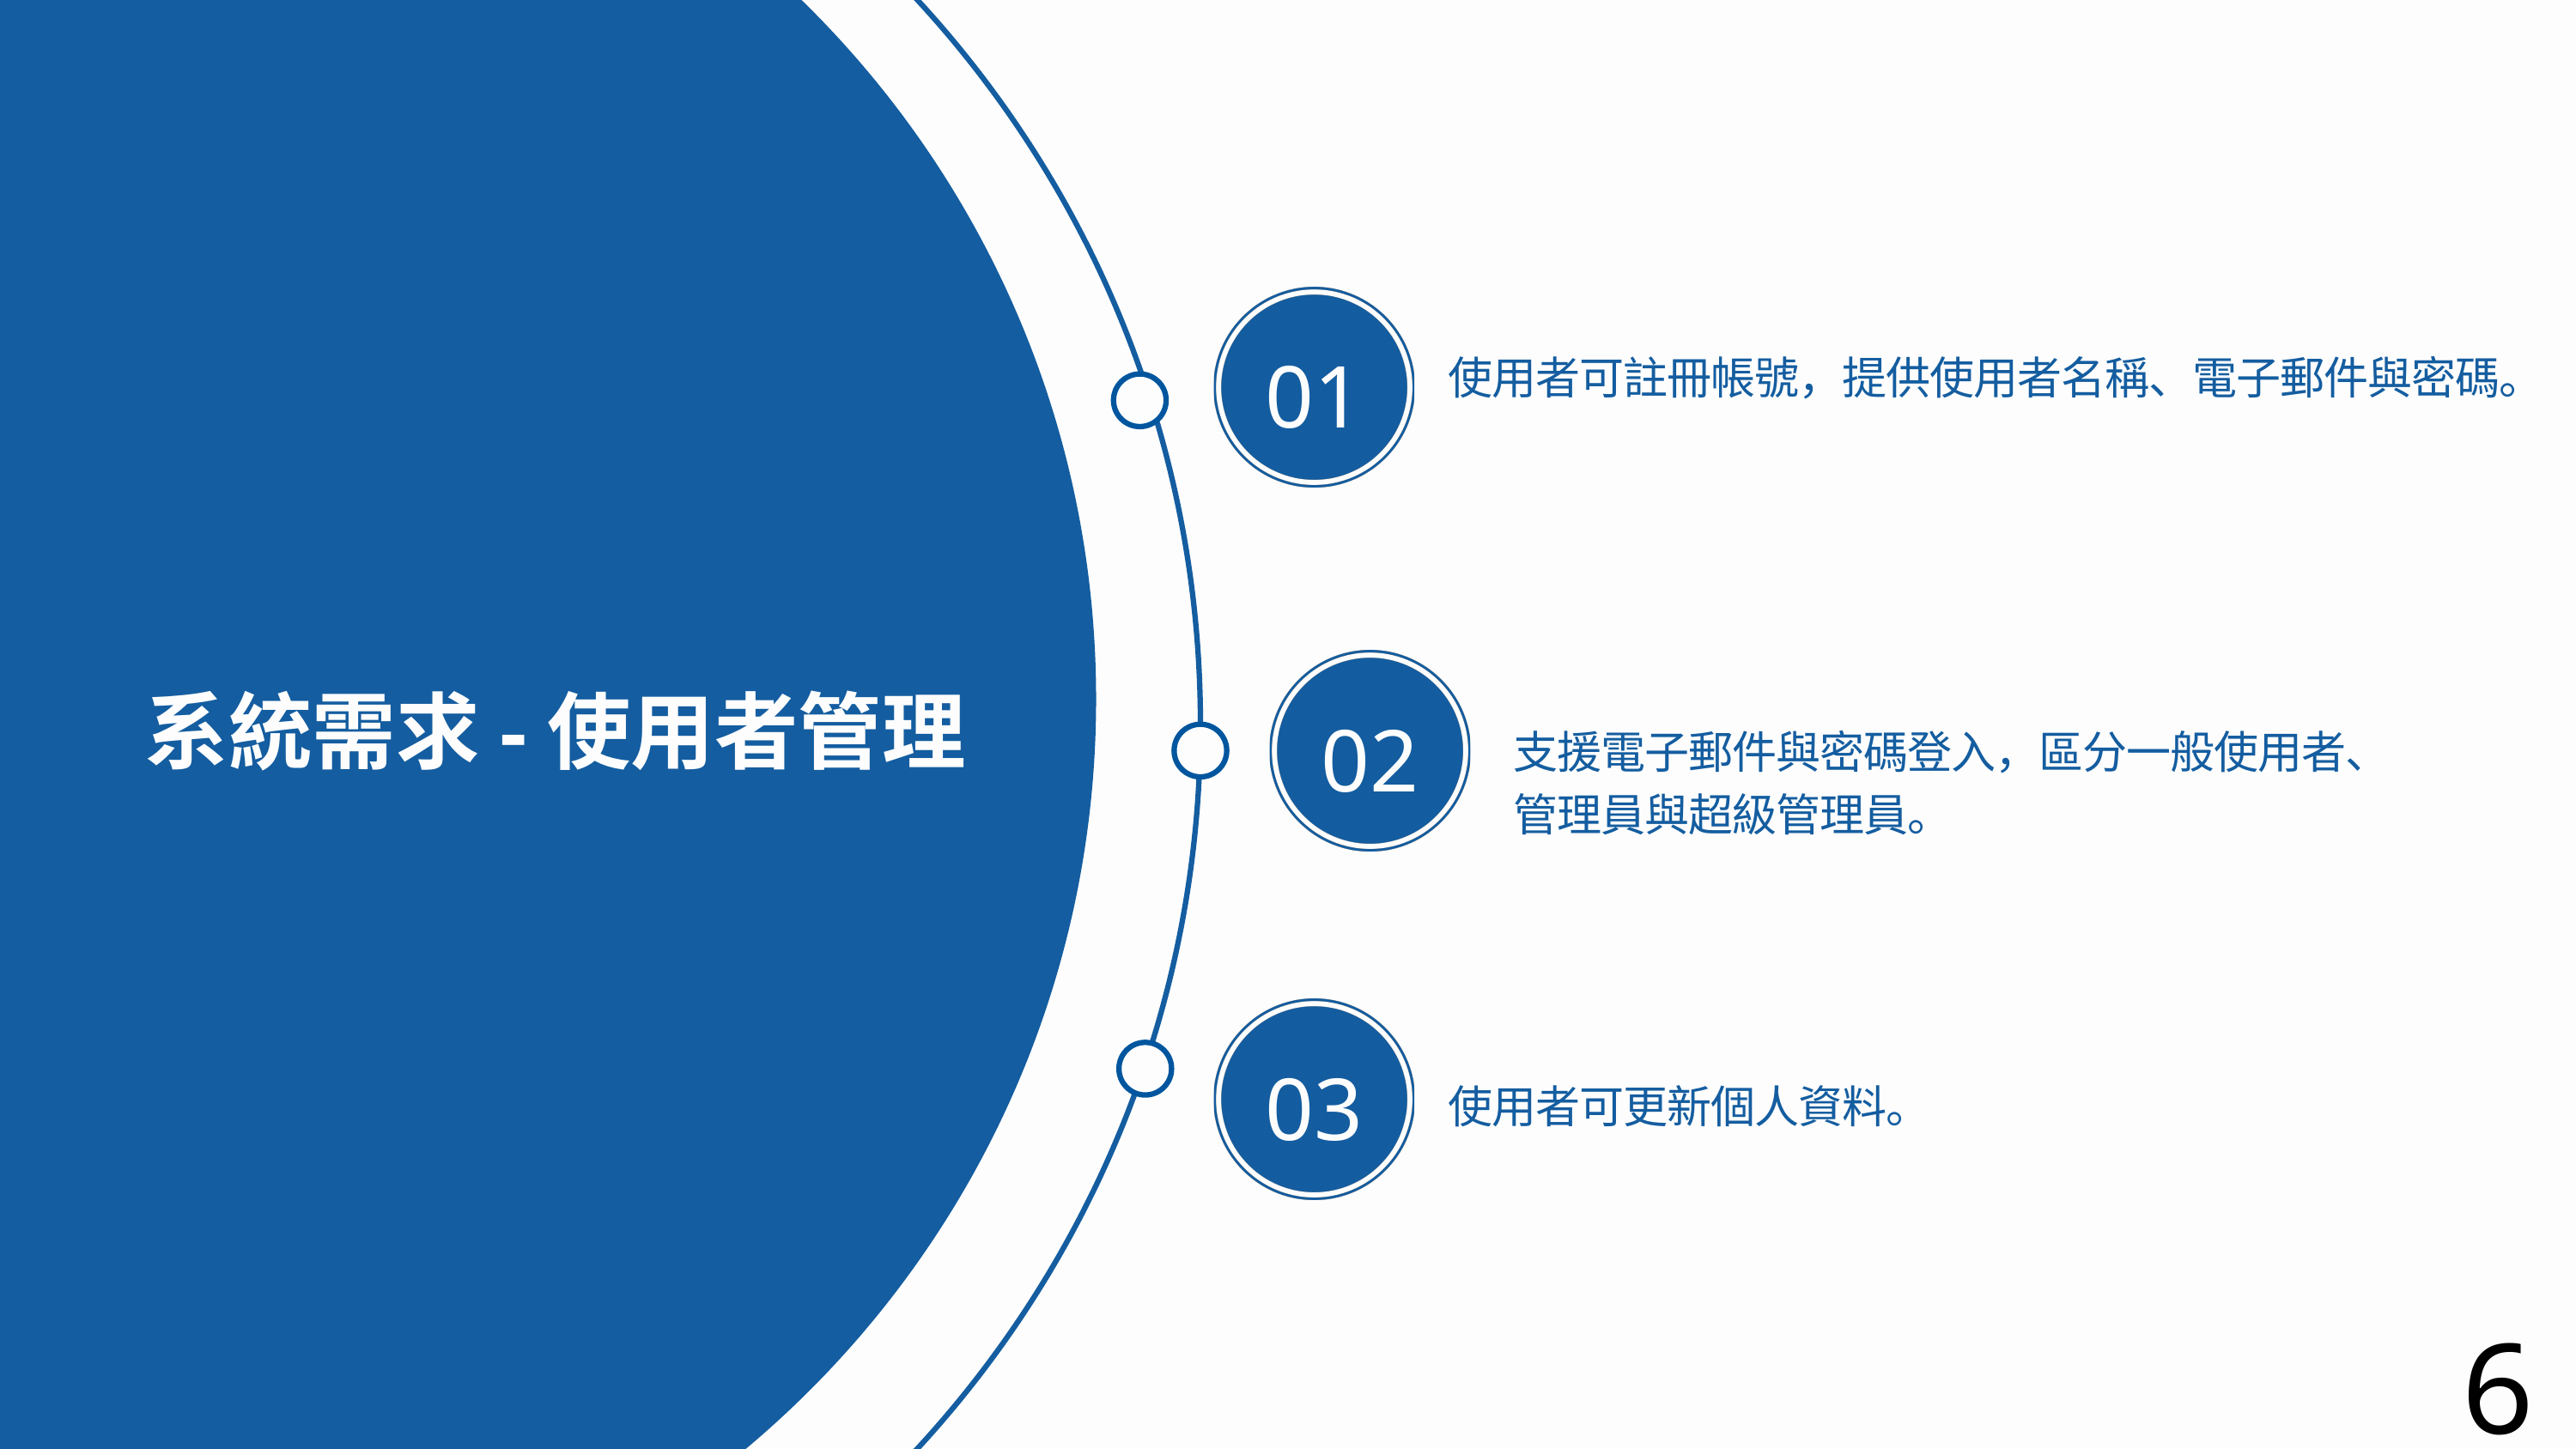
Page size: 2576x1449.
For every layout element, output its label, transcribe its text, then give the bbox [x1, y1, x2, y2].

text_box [1174, 724, 1227, 778]
text_box 支援電子郵件與密碼登入，區分一般使用者、管理員與超級管理員。 [1513, 714, 2415, 903]
text_box [1213, 287, 1415, 488]
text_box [1113, 373, 1167, 427]
text_box 02 [1290, 688, 1450, 809]
text_box 01 [1234, 325, 1394, 446]
text_box [1213, 998, 1415, 1200]
text_box 使用者可註冊帳號，提供使用者名稱、電子郵件與密碼。 [1448, 341, 2556, 466]
text_box [1269, 650, 1471, 852]
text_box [1118, 1042, 1172, 1095]
text_box 6 [2462, 1283, 2534, 1449]
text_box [1100, 0, 1201, 1449]
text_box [0, 0, 1097, 1449]
text_box 03 [1234, 1037, 1394, 1158]
text_box 使用者可更新個人資料。 [1448, 1070, 2533, 1178]
